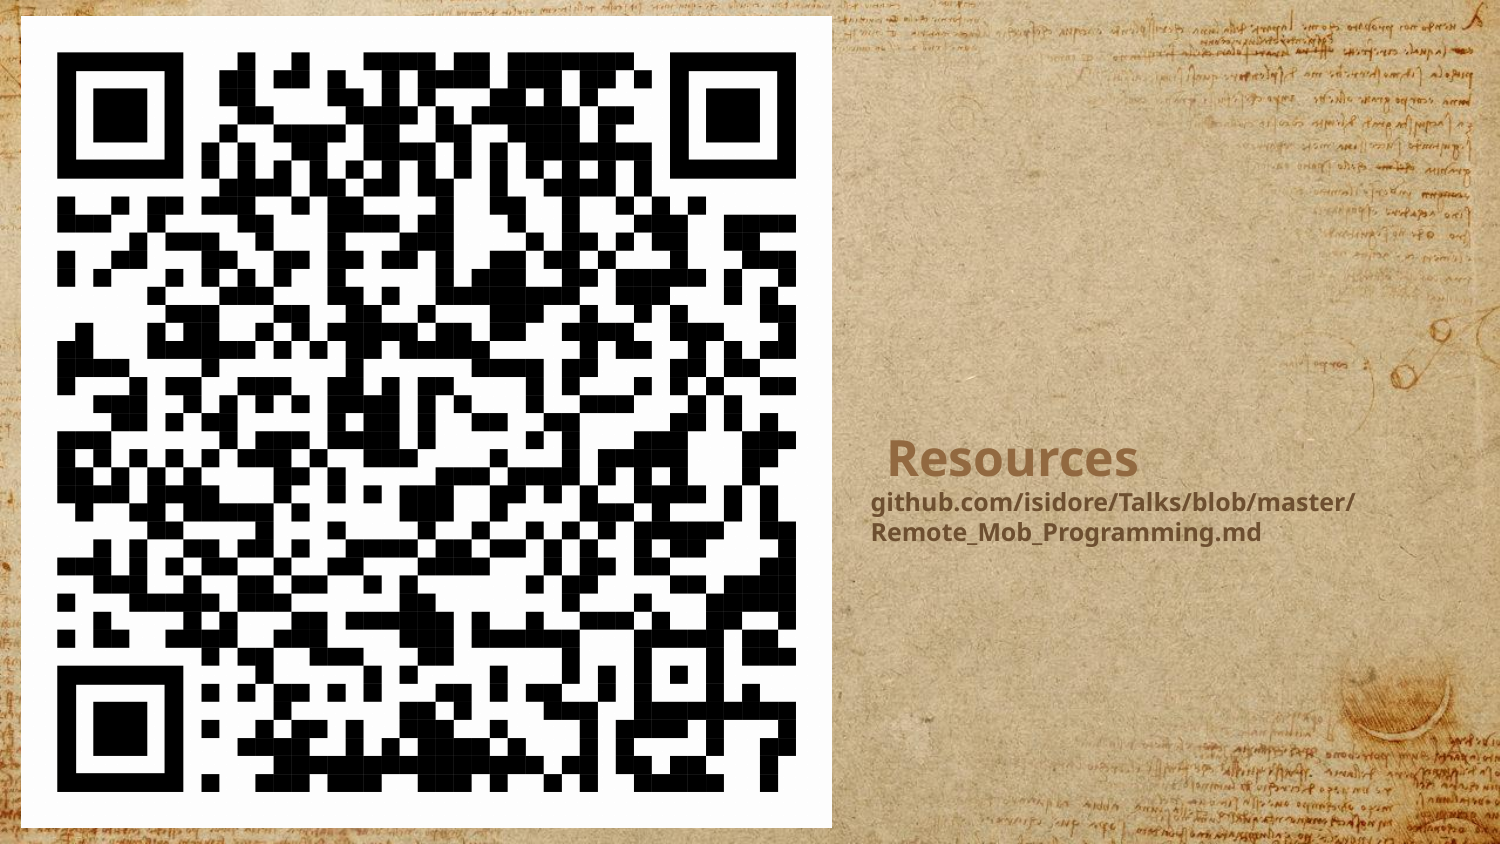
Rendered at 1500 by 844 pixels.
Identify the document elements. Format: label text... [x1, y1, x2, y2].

text_box github.com/isidore/Talks/blob/master/Remote_Mob_Programming.md [855, 478, 1495, 554]
text_box Resources [837, 384, 1220, 502]
picture [0, 0, 1500, 844]
